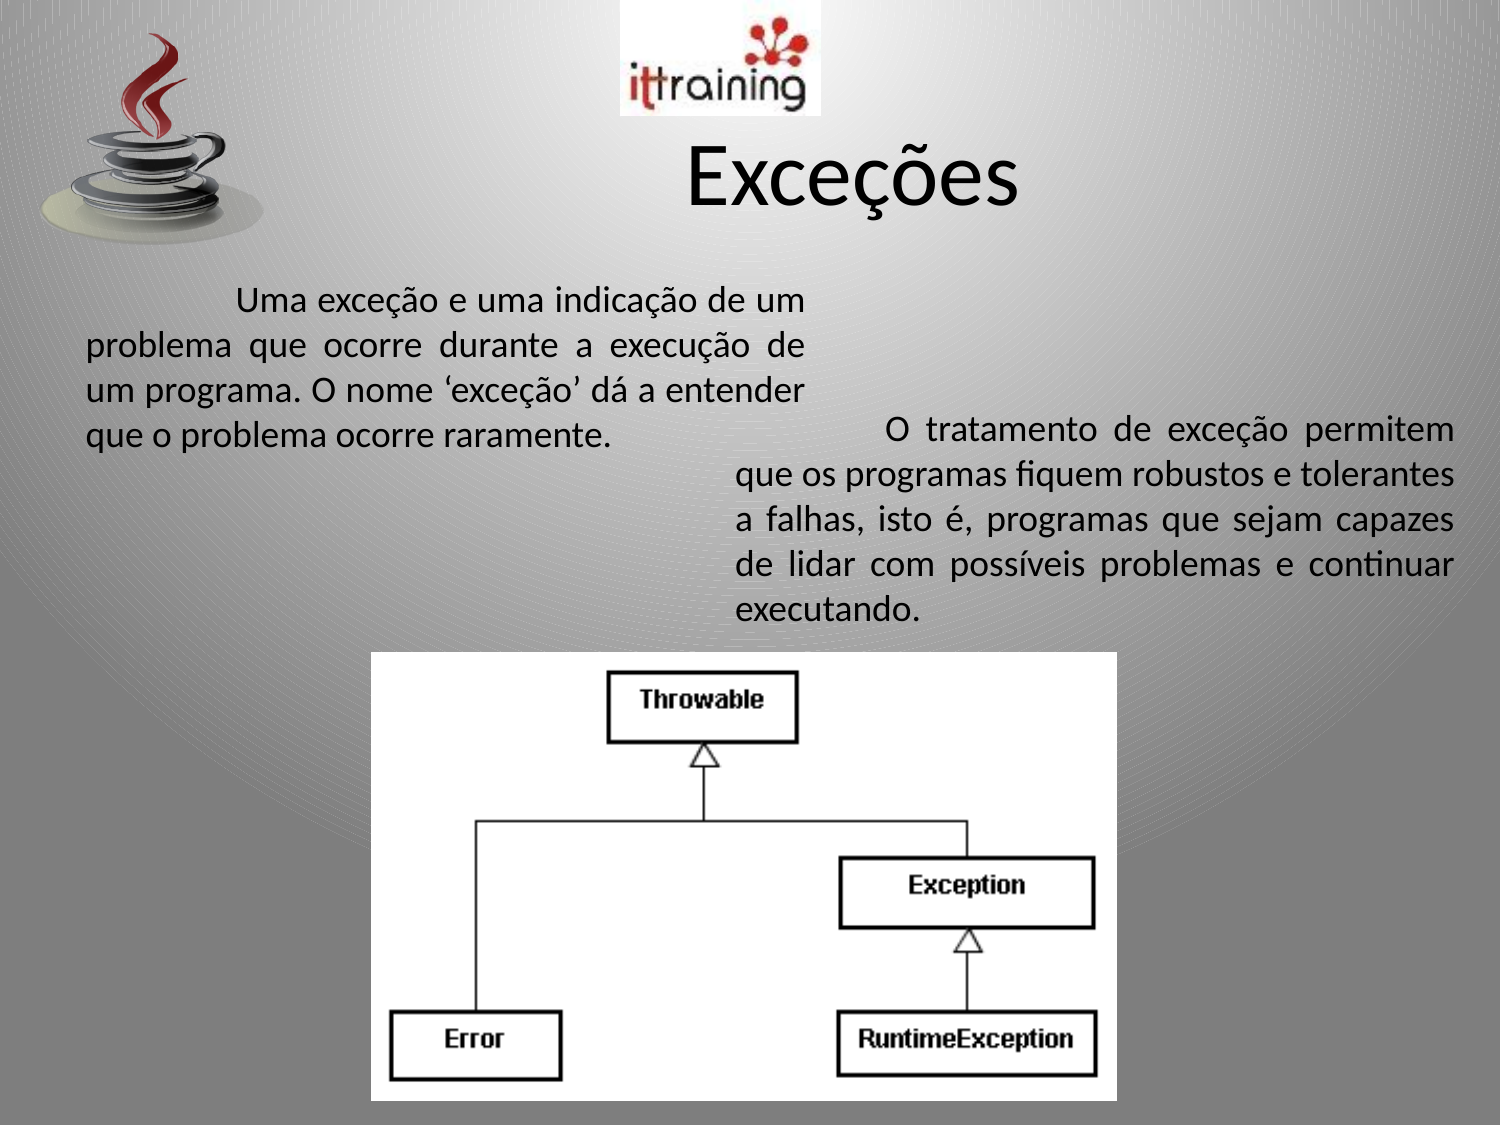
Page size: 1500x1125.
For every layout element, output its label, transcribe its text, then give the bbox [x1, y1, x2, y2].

text_box Uma exceção e uma indicação de um problema que ocorre durante a execução de um programa. O nome ‘exceção’ dá a entender que o problema ocorre raramente. [70, 267, 821, 462]
picture [619, 0, 822, 117]
picture [29, 7, 272, 251]
picture [371, 651, 1117, 1102]
text_box O tratamento de exceção permitem que os programas fiquem robustos e tolerantes a falhas, isto é, programas que sejam capazes de lidar com possíveis problemas e continuar executando. [720, 397, 1471, 637]
title Exceções [276, 94, 1453, 232]
